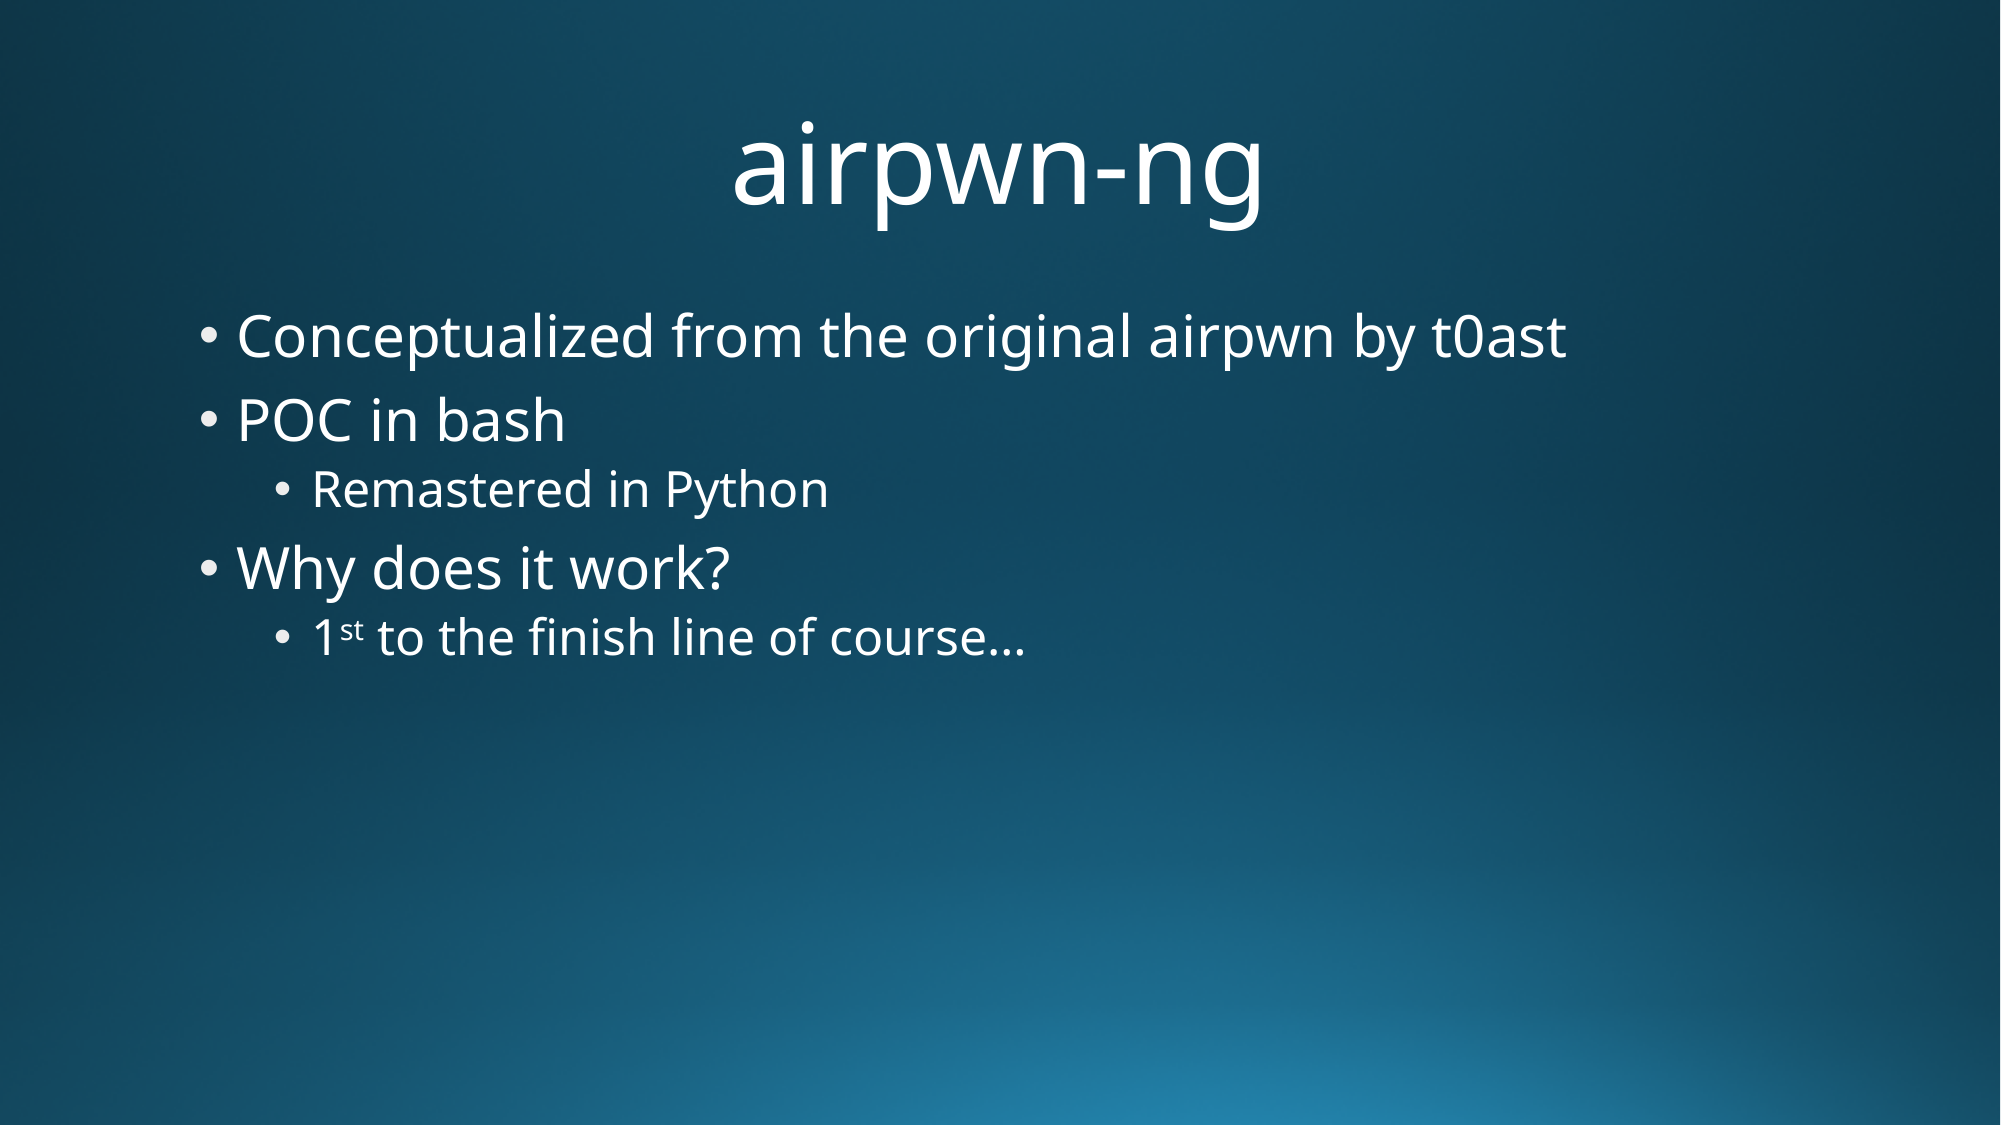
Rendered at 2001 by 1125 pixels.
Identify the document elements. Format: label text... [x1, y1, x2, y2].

title airpwn-ng [137, 59, 1863, 278]
list Conceptualized from the original airpwn by t0ast POC in bash Remastered in Python Why does it work? 1st to the finish line of course… [183, 299, 1863, 1014]
picture [0, 0, 2001, 1125]
